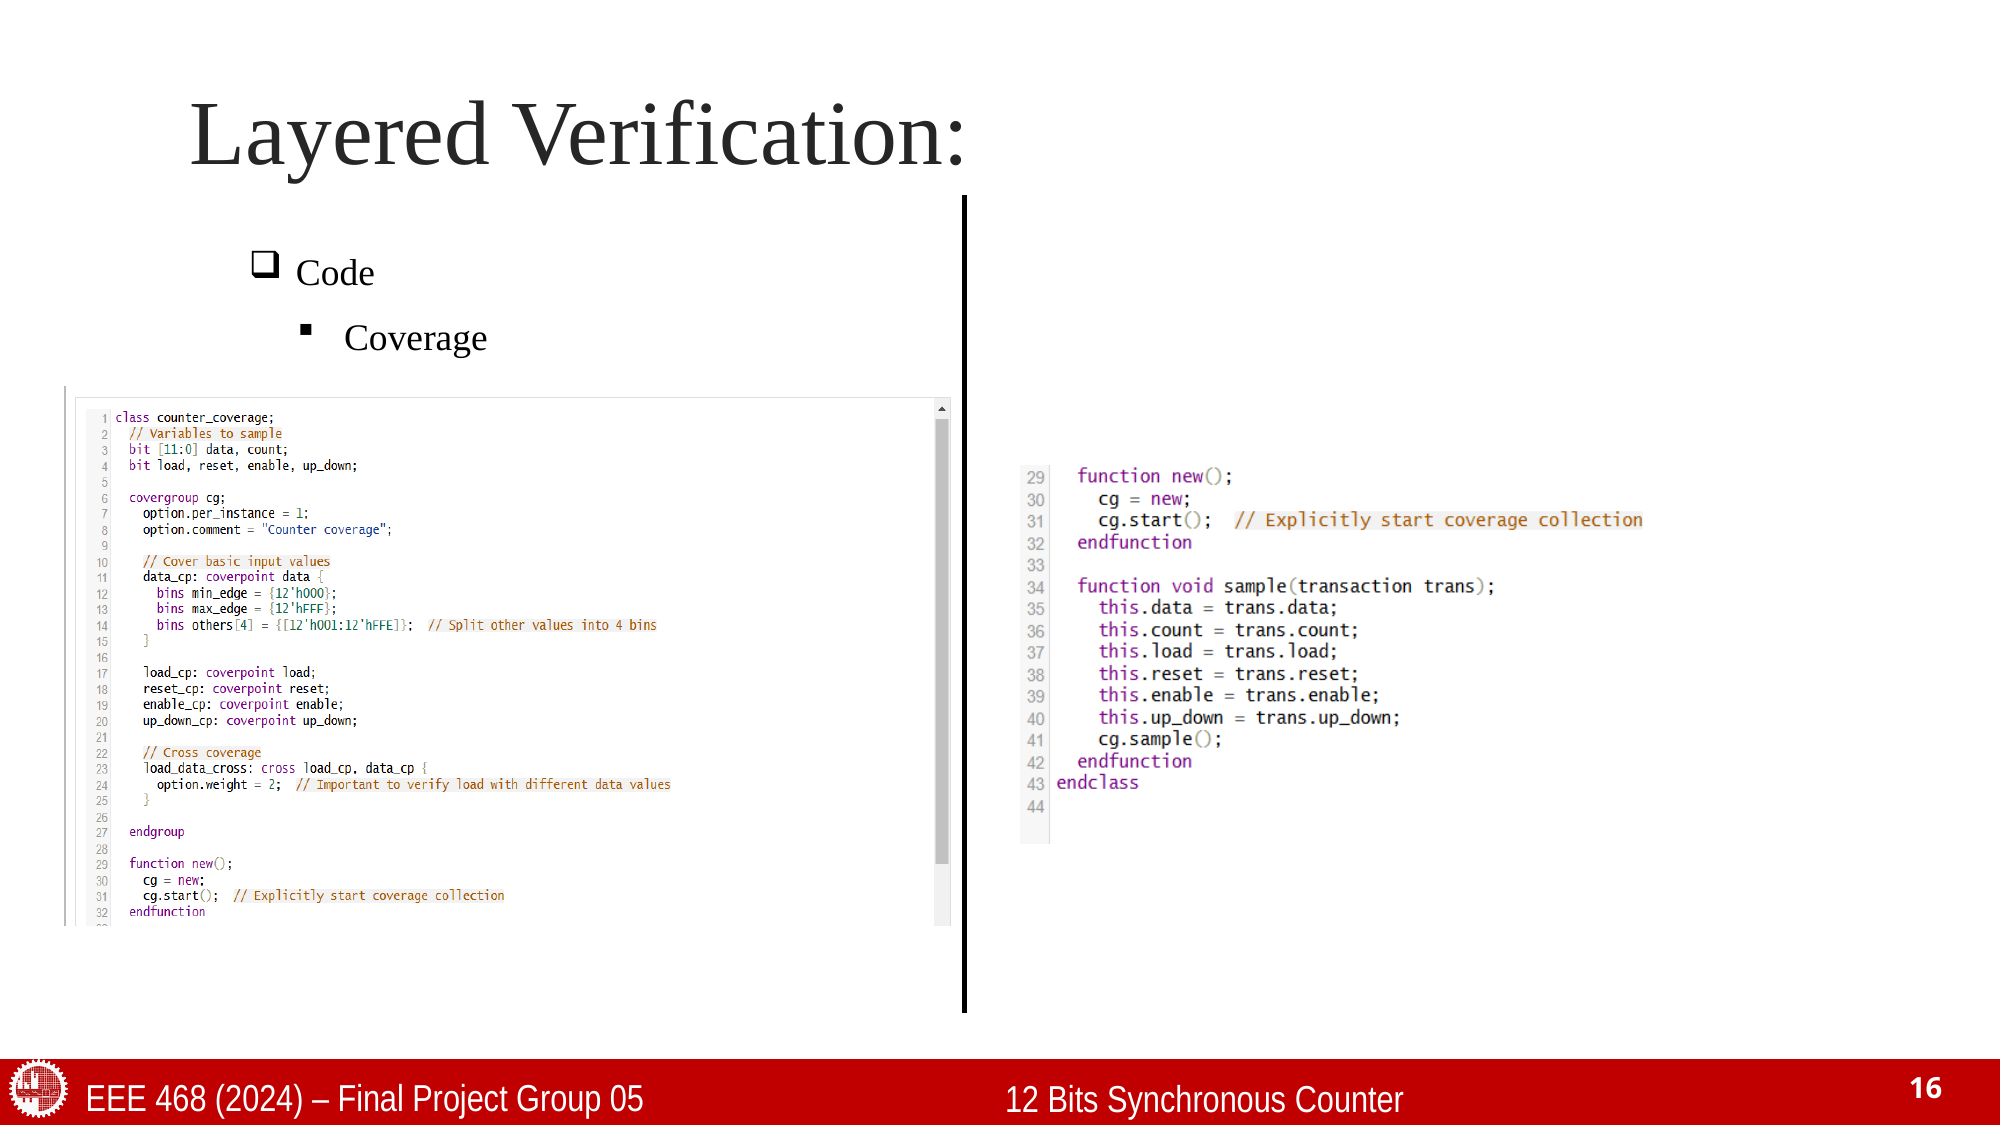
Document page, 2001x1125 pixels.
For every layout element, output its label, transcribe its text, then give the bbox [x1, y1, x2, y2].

title Layered Verification: [174, 75, 1825, 195]
slide_number 16 [1871, 1066, 1958, 1118]
picture [8, 1059, 71, 1118]
text_box Coverage [282, 305, 705, 365]
slide_number EEE 468 (2024) – Final Project Group 05 [70, 1066, 722, 1125]
picture [1020, 465, 1904, 844]
picture [64, 386, 952, 926]
footer 12 Bits Synchronous Counter [875, 1067, 1543, 1125]
text_box Code [234, 240, 657, 300]
